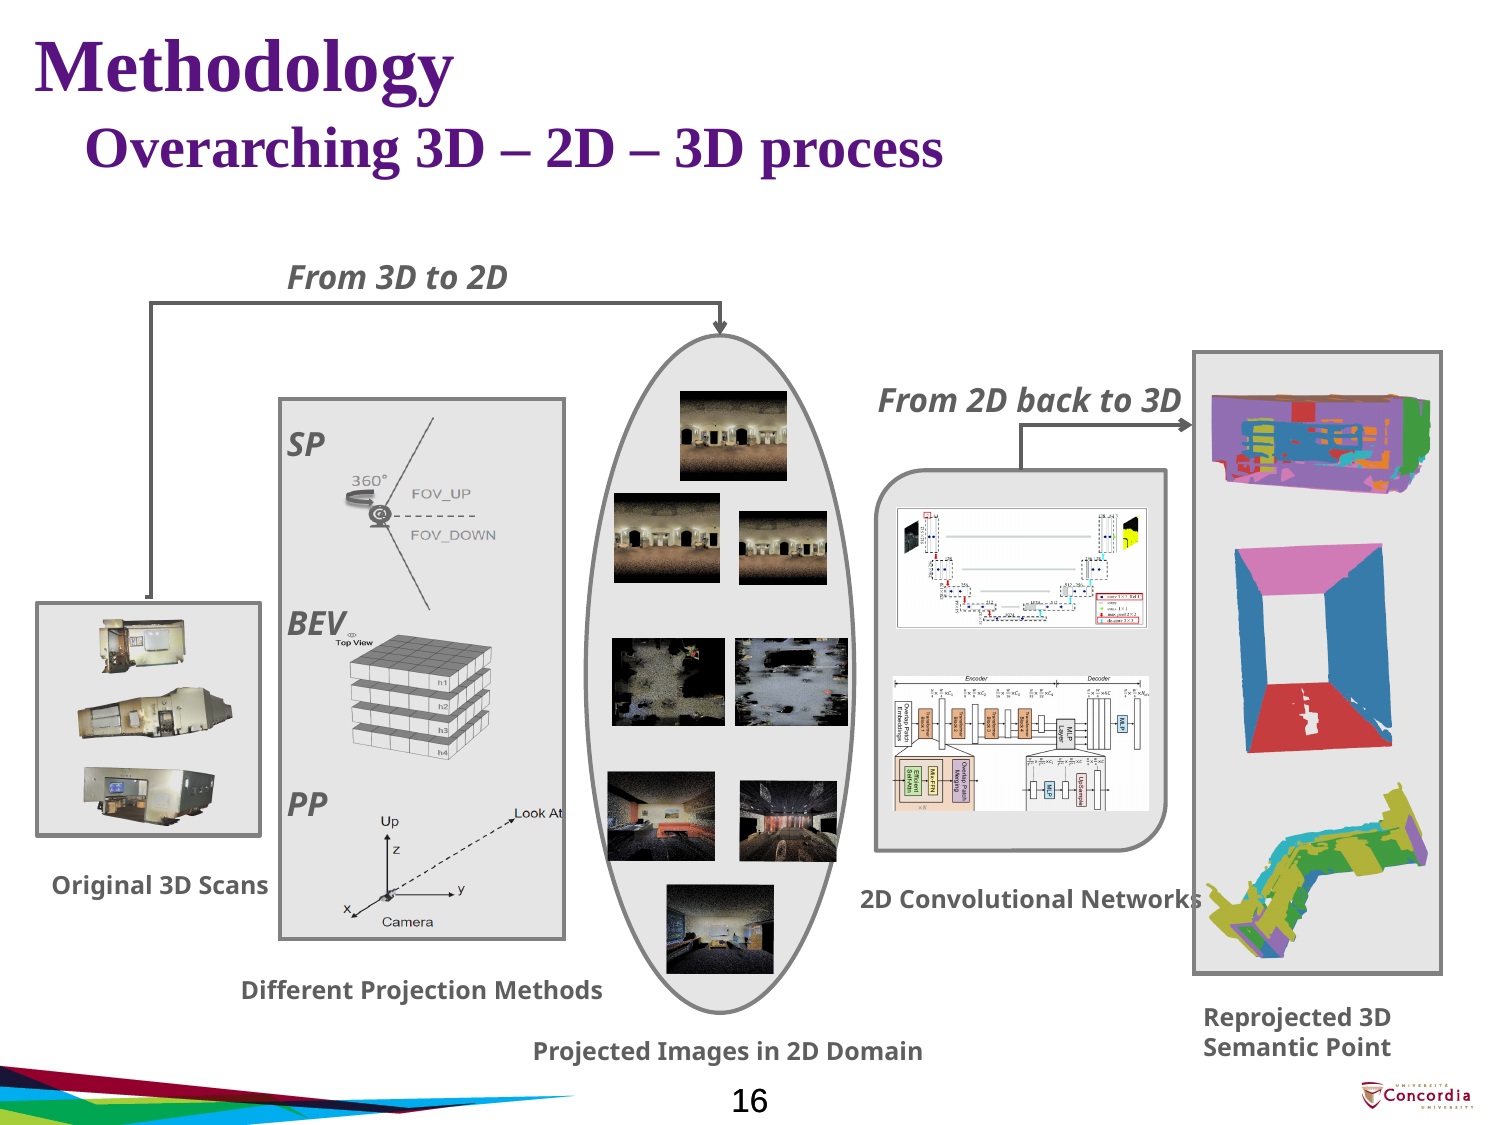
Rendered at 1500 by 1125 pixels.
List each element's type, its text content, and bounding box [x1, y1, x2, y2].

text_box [36, 248, 1464, 1074]
picture [0, 0, 1500, 1125]
text_box Methodology [19, 8, 1331, 97]
text_box Overarching 3D – 2D – 3D process [70, 101, 1381, 190]
